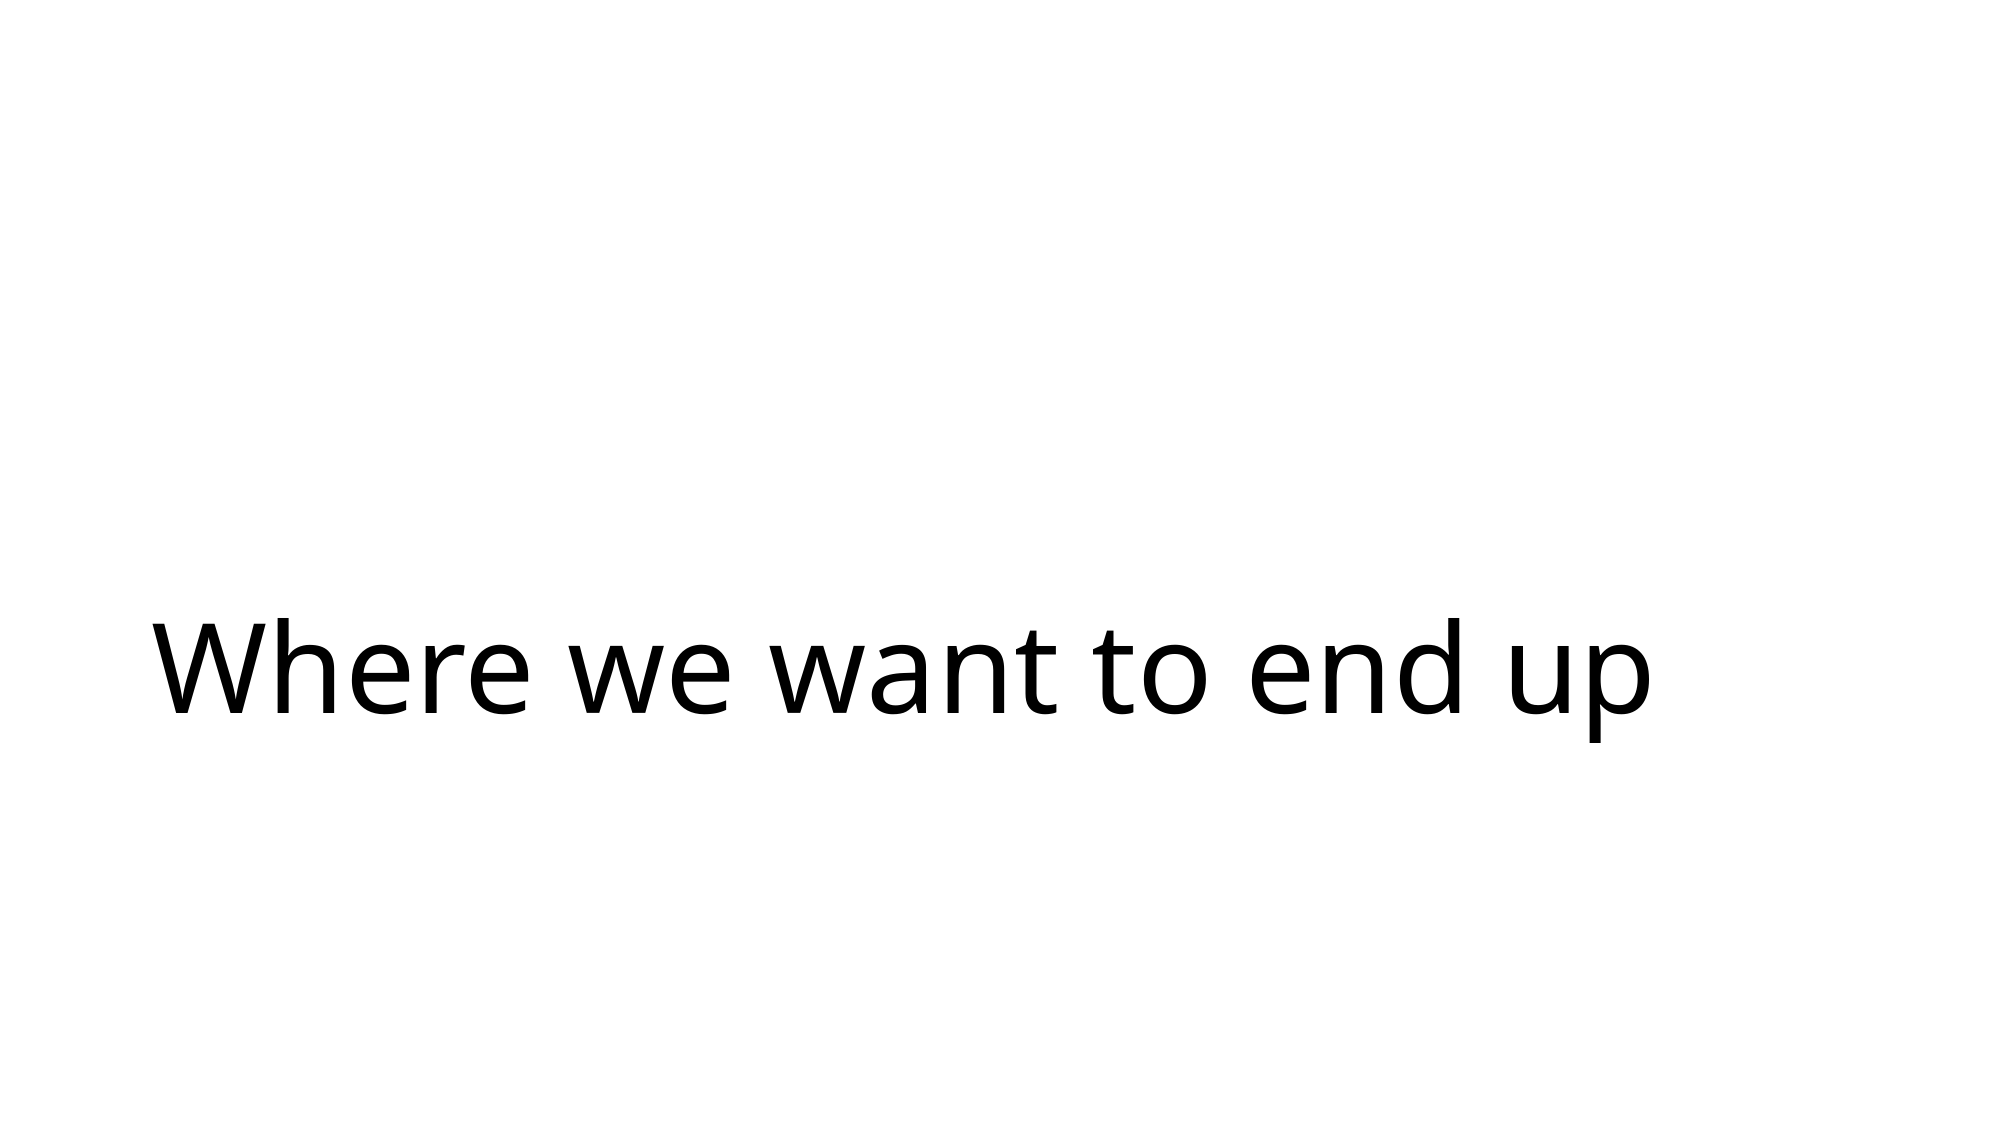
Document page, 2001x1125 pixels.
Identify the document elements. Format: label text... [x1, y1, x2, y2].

title Where we want to end up [136, 280, 1862, 749]
